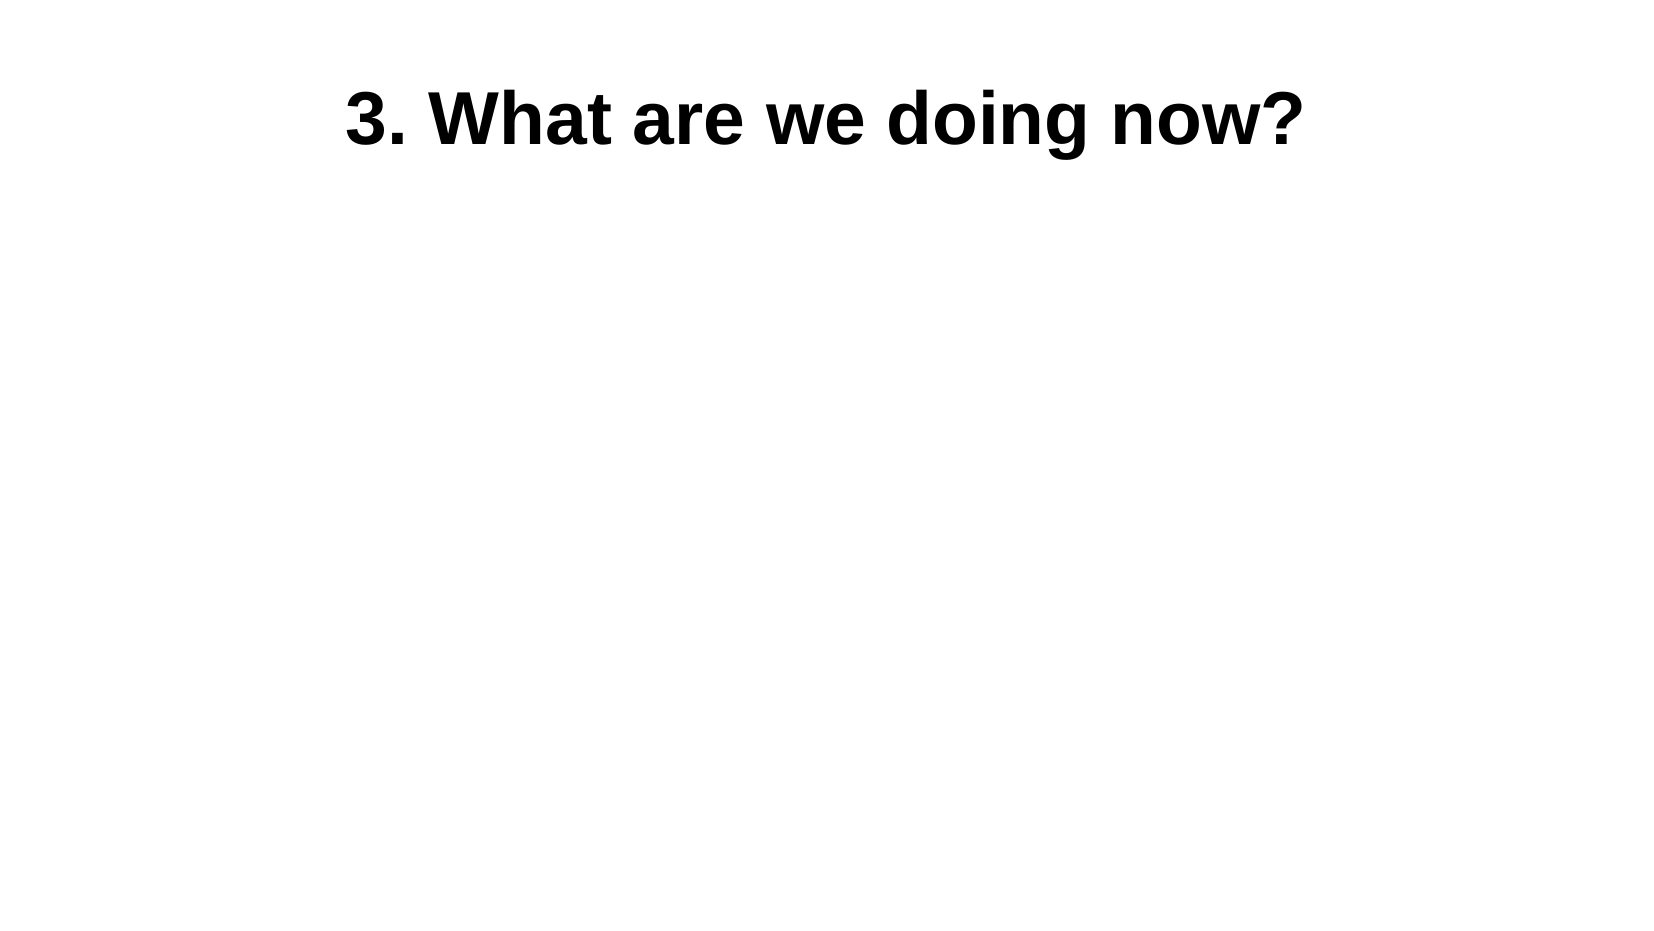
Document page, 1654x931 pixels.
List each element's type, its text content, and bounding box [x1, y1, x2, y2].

text_box 3. What are we doing now? [82, 37, 1571, 193]
